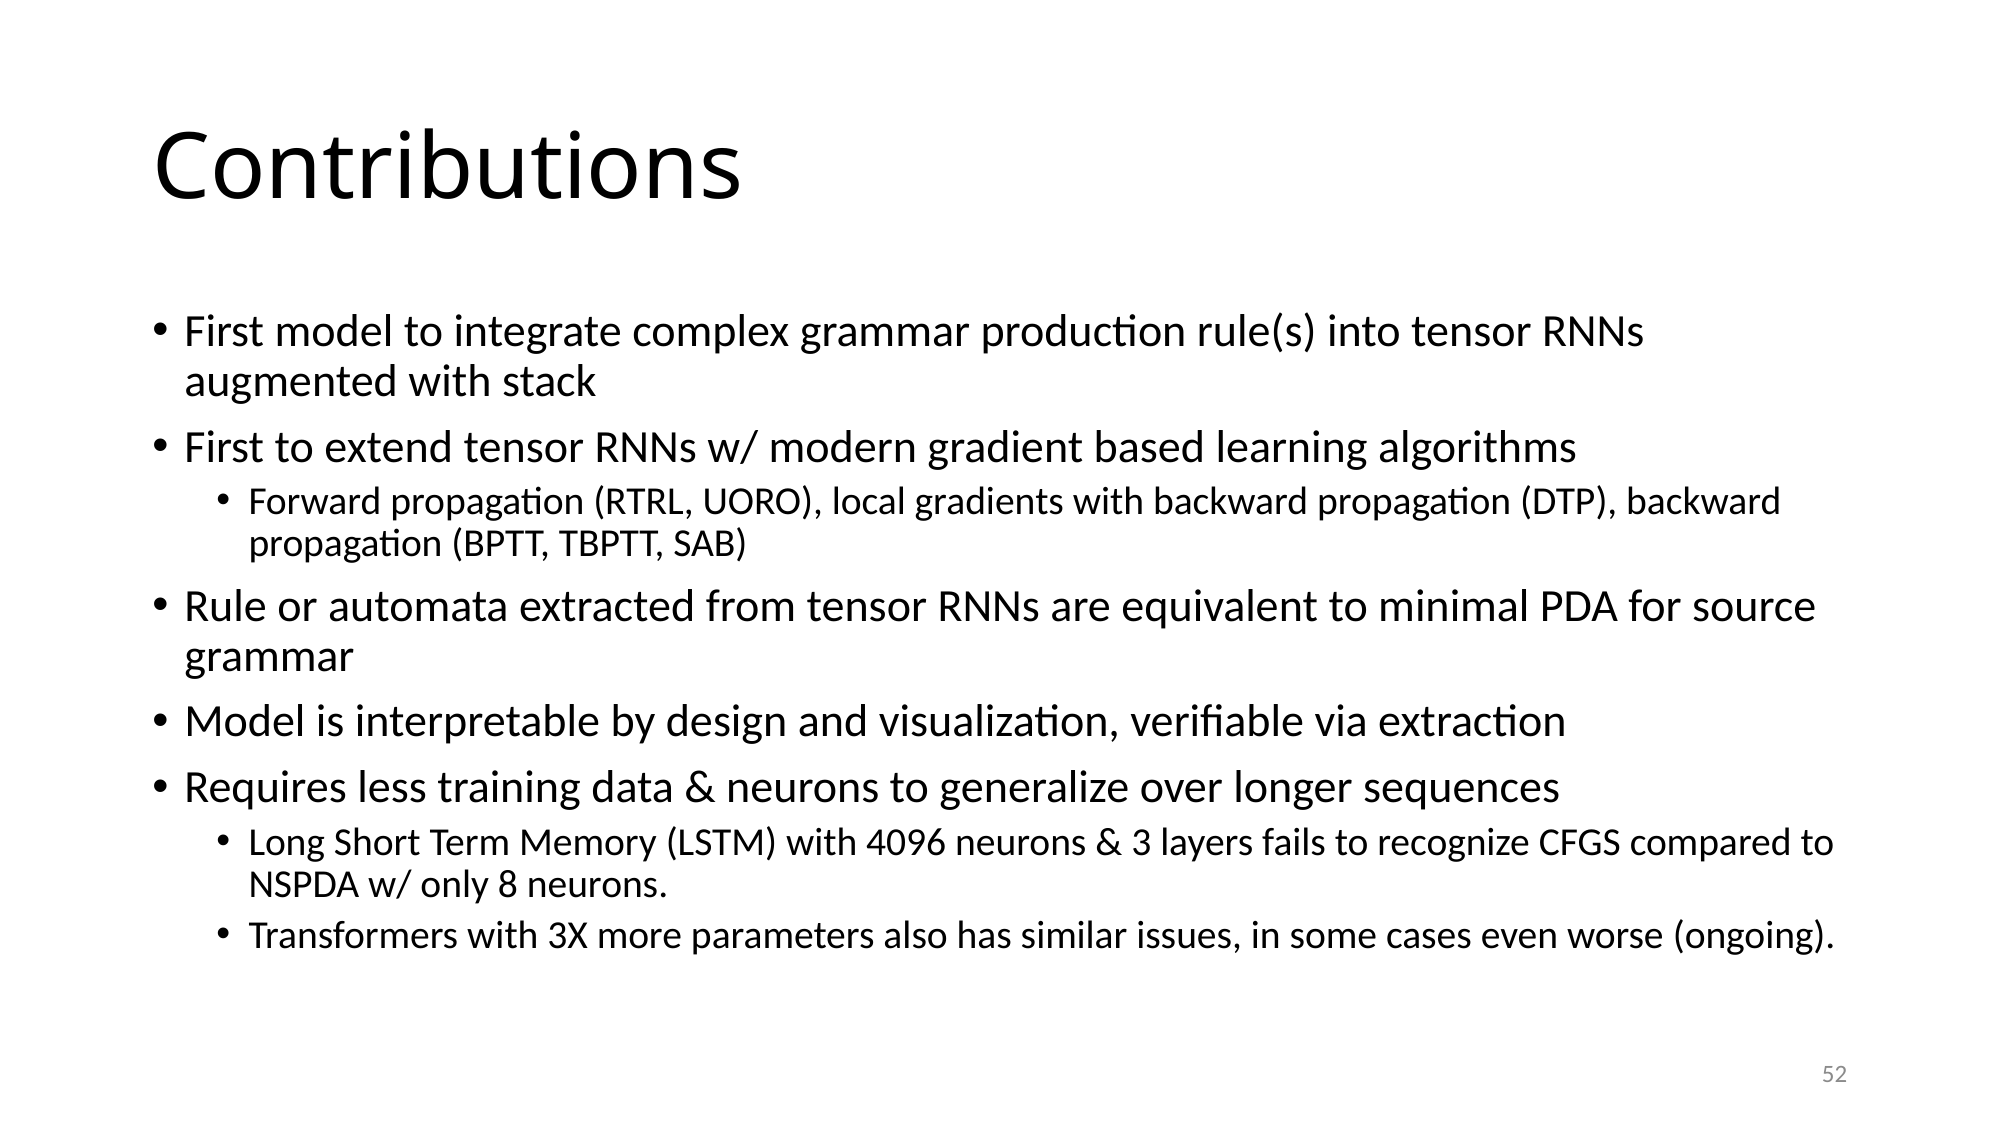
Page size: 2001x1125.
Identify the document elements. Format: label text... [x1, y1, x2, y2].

slide_number 52 [1412, 1042, 1863, 1103]
title Contributions [137, 59, 1863, 278]
list First model to integrate complex grammar production rule(s) into tensor RNNs augmented with stack First to extend tensor RNNs w/ modern gradient based learning algorithms Forward propagation (RTRL, UORO), local gradients with backward propagation (DTP), backward propagation (BPTT, TBPTT, SAB) Rule or automata extracted from tensor RNNs are equivalent to minimal PDA for source grammar Model is interpretable by design and visualization, verifiable via extraction Requires less training data & neurons to generalize over longer sequences Long Short Term Memory (LSTM) with 4096 neurons & 3 layers fails to recognize CFGS compared to NSPDA w/ only 8 neurons. Transformers with 3X more parameters also has similar issues, in some cases even worse (ongoing). [137, 299, 1863, 1014]
